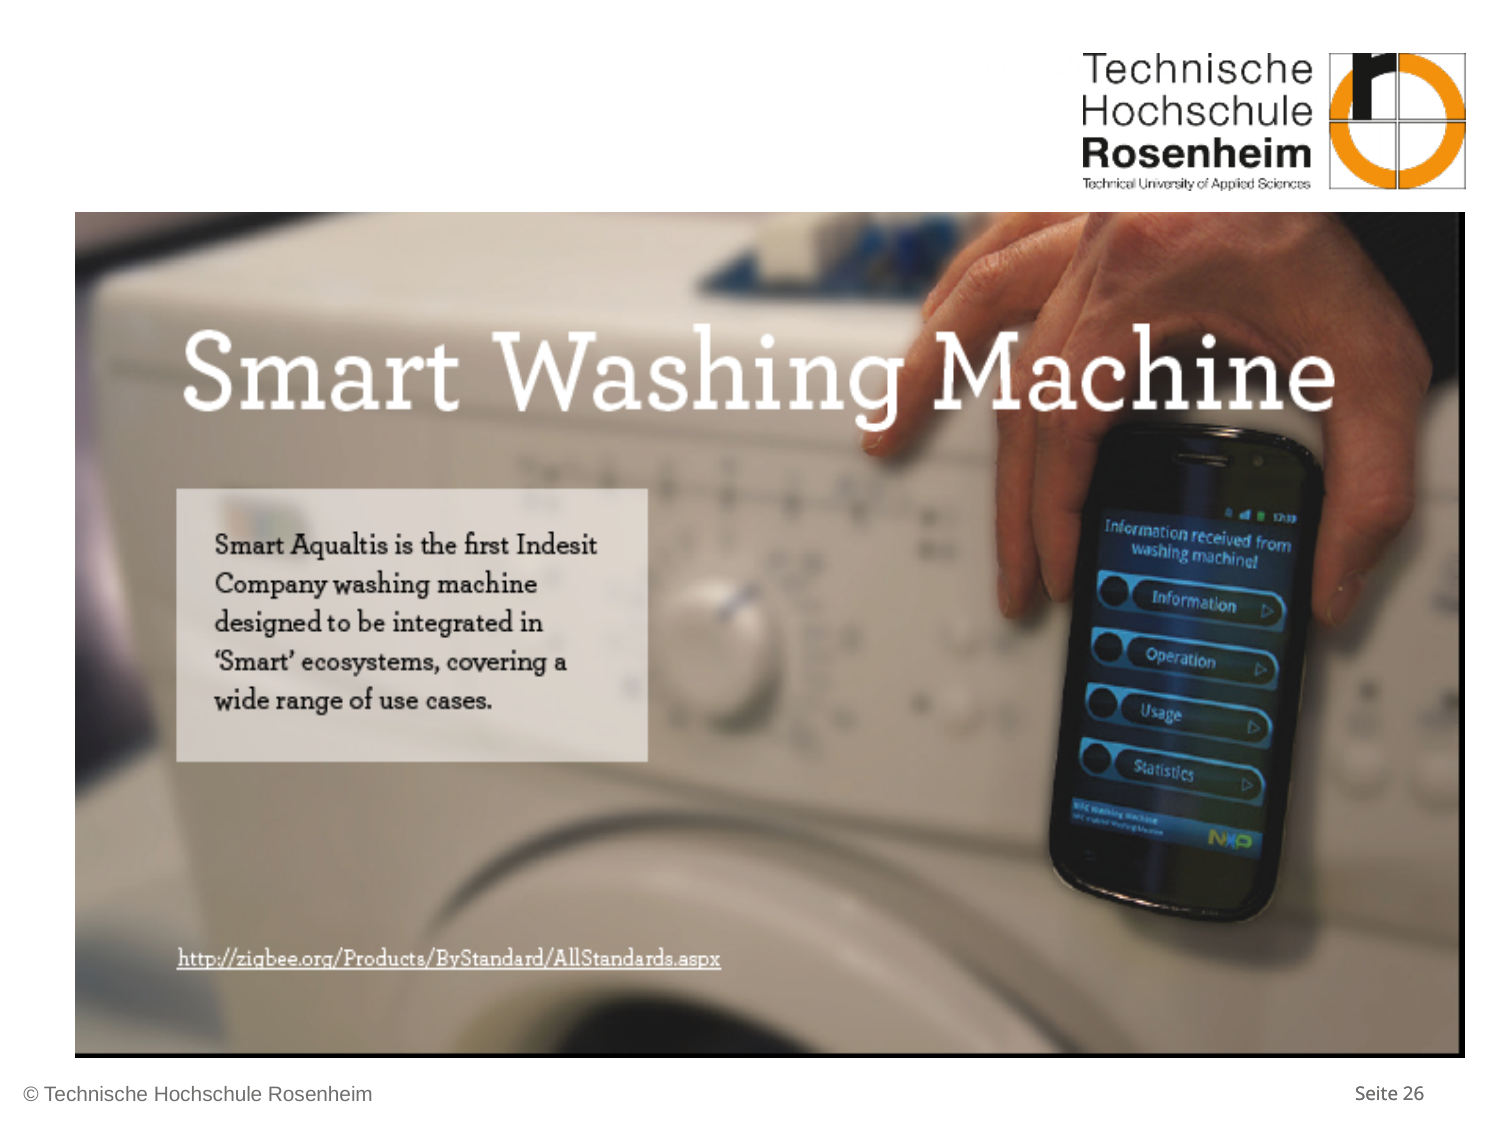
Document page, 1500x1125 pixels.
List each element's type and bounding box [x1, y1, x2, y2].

picture [965, 53, 1466, 191]
picture [74, 212, 1465, 1058]
